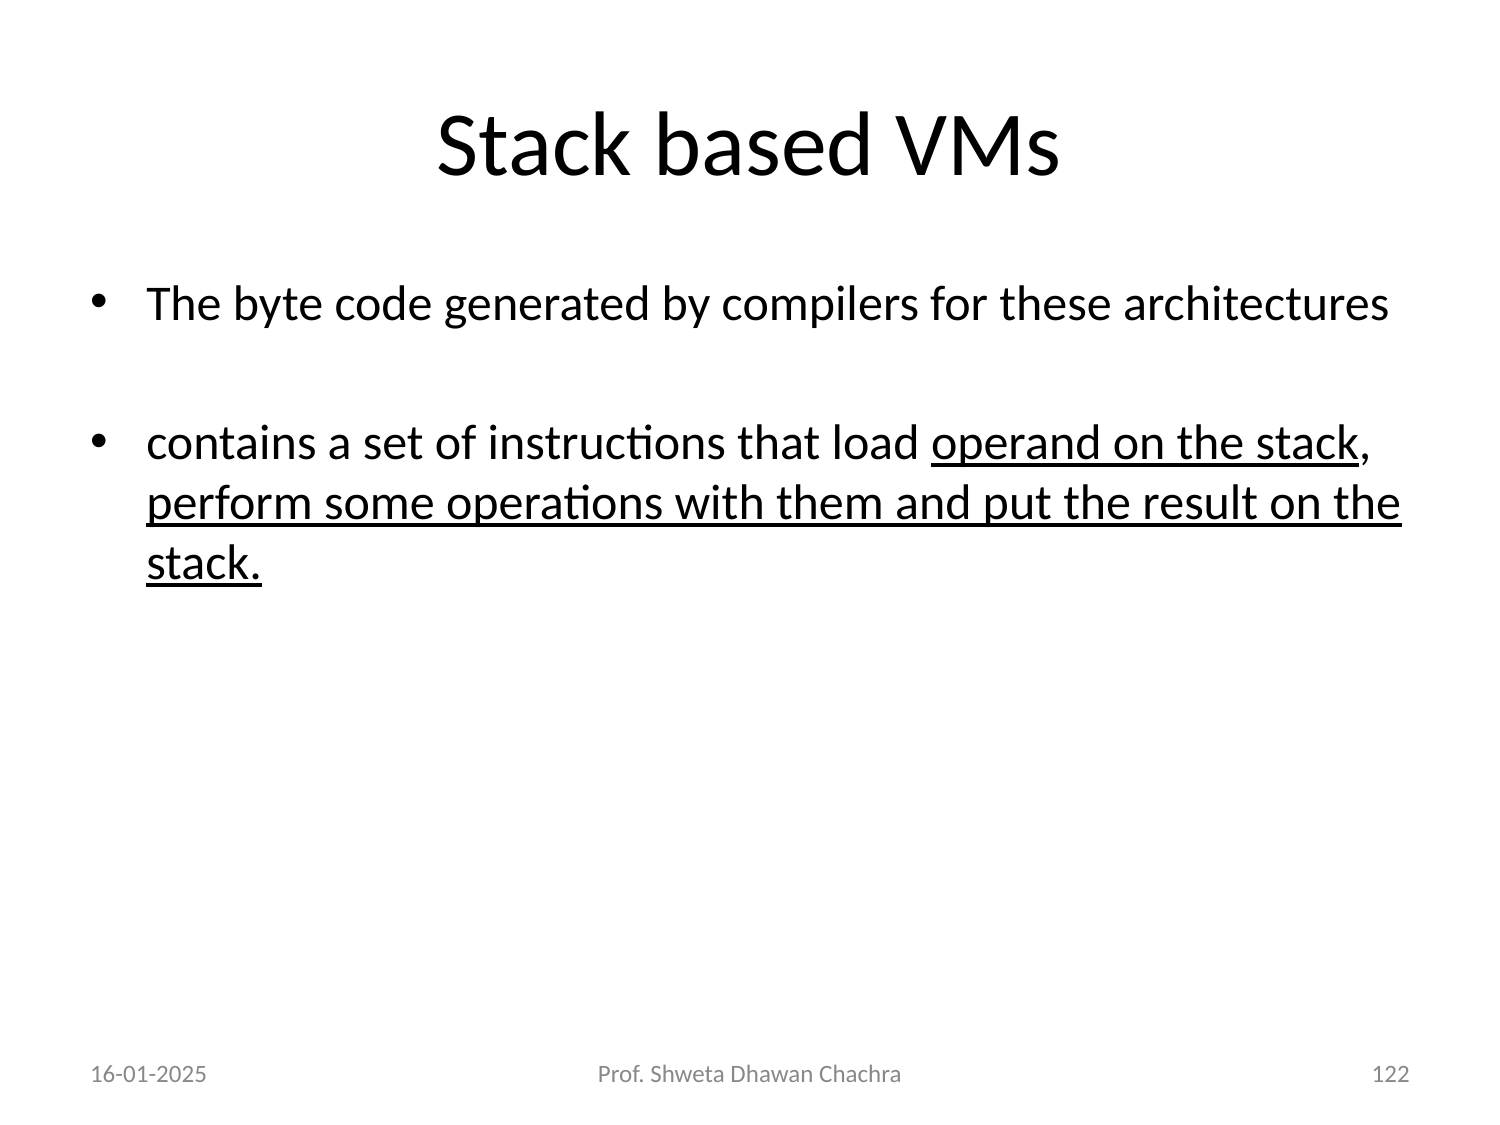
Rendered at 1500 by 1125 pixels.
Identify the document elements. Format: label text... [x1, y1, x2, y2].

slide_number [75, 1042, 425, 1103]
list The byte code generated by compilers for these architectures contains a set of instructions that load operand on the stack, perform some operations with them and put the result on the stack. [75, 262, 1425, 1005]
footer Prof. Shweta Dhawan Chachra [512, 1042, 988, 1103]
slide_number ‹#› [1074, 1042, 1425, 1103]
title Stack based VMs [75, 45, 1425, 233]
